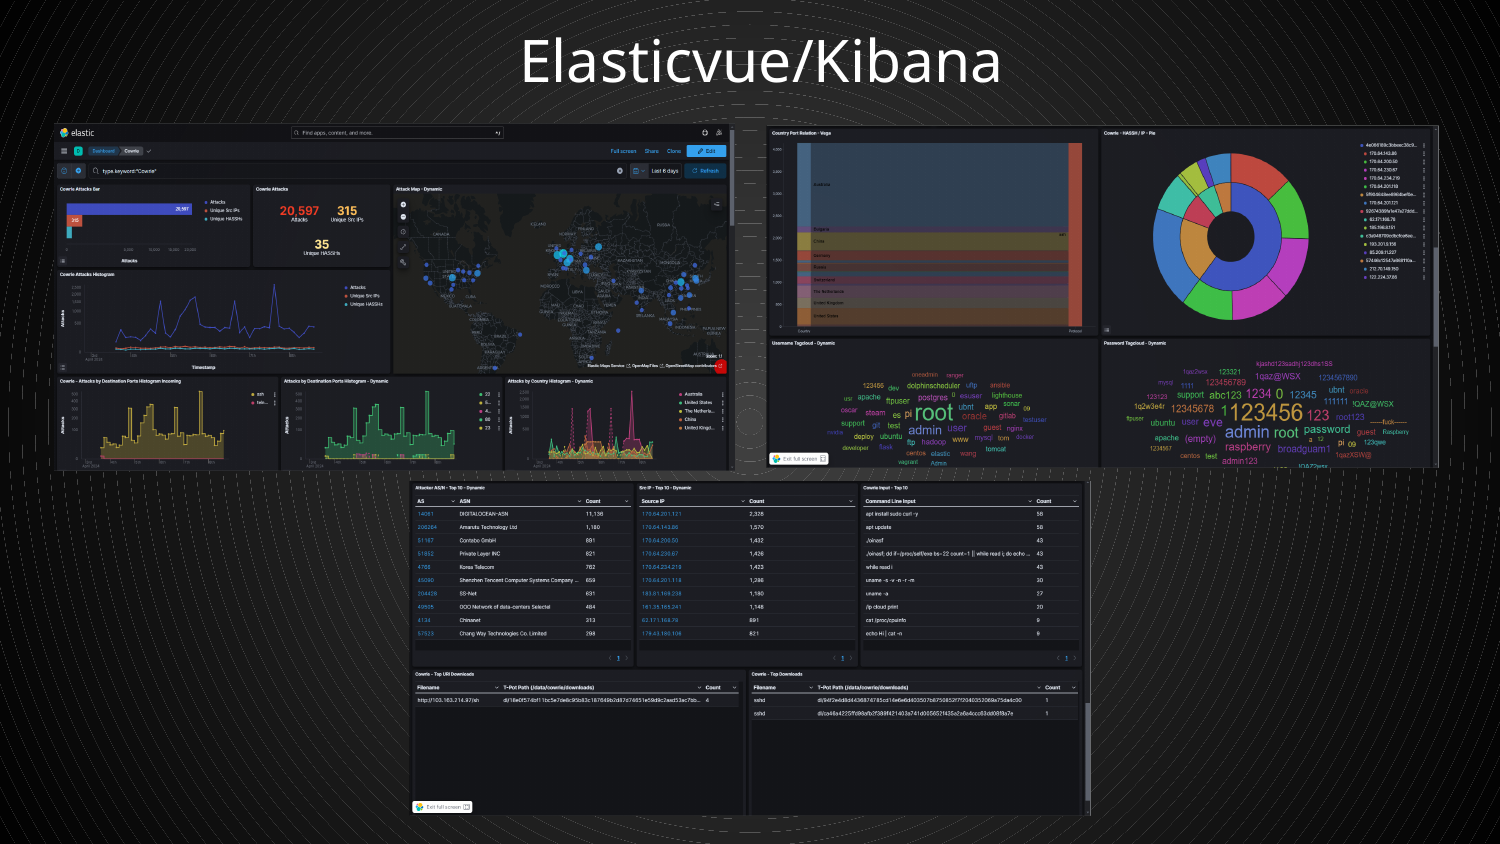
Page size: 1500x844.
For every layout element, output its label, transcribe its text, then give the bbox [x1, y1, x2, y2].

picture [766, 125, 1440, 469]
title Elasticvue/Kibana [62, 8, 1461, 103]
picture [54, 122, 736, 471]
picture [409, 481, 1091, 816]
